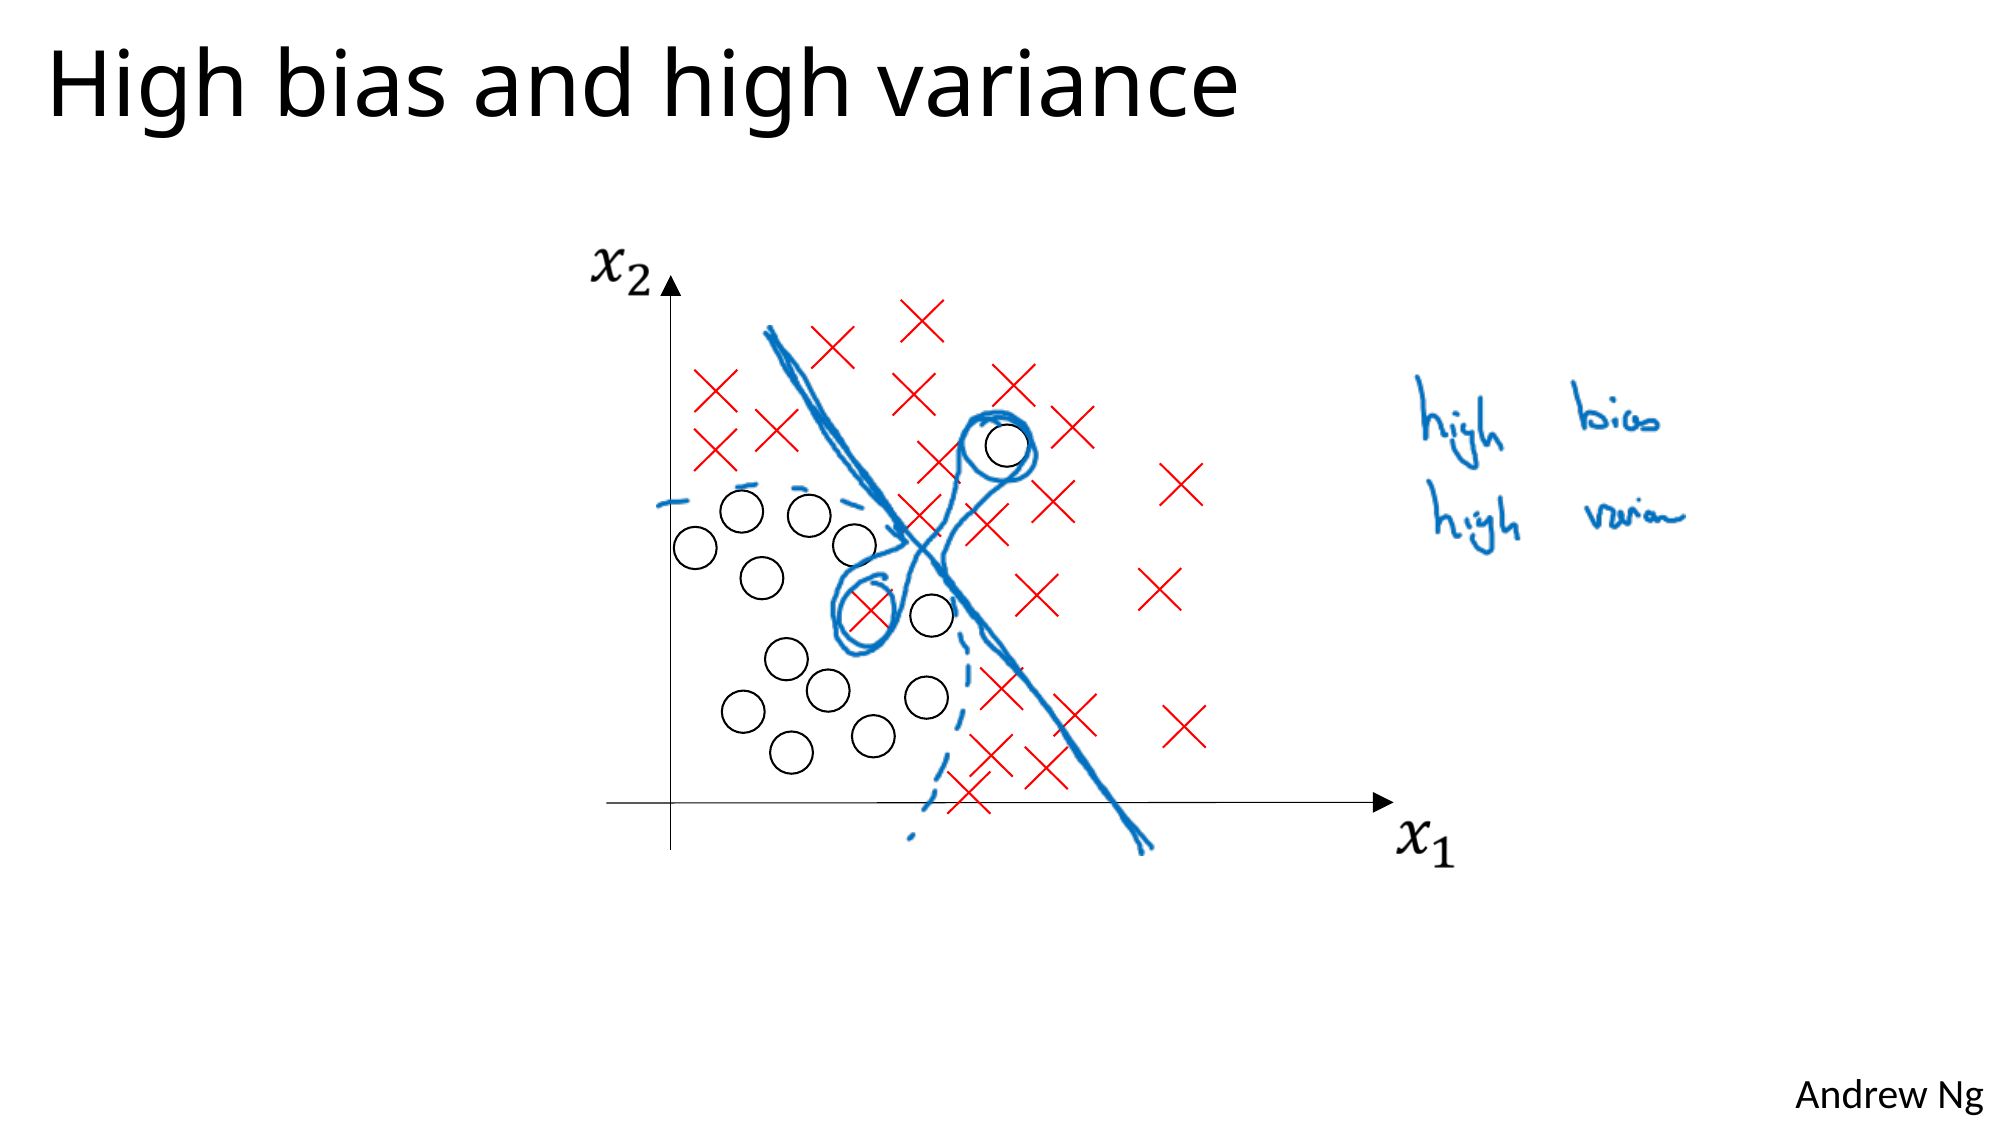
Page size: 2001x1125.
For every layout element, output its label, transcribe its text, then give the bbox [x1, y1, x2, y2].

title High bias and high variance [30, 29, 1755, 248]
text_box [1372, 856, 1484, 879]
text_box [606, 275, 1394, 850]
picture [656, 325, 1686, 856]
text_box [566, 210, 679, 307]
